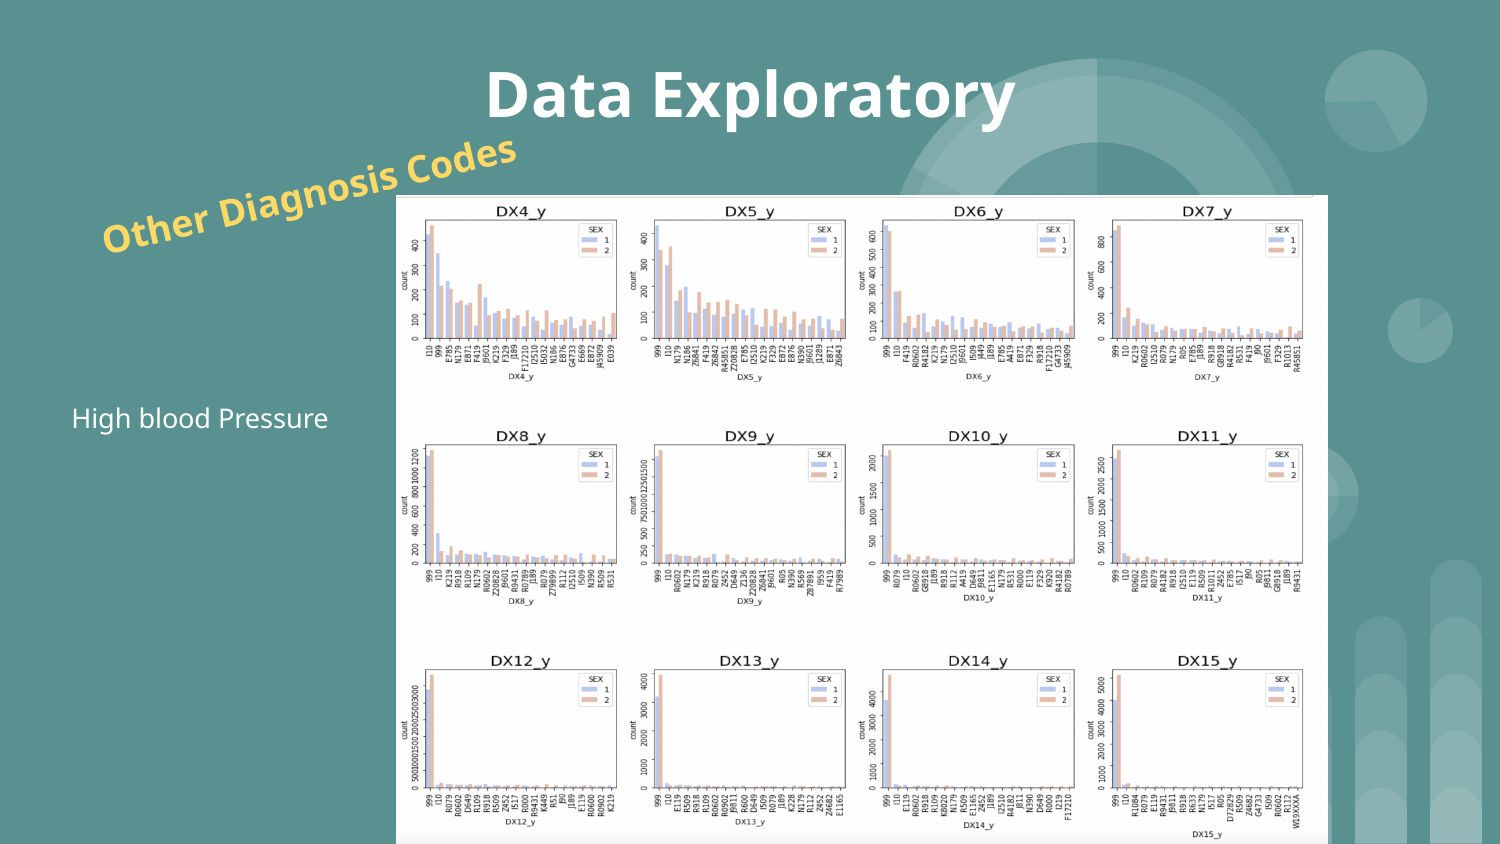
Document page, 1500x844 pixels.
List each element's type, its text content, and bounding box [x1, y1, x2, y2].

text_box Other Diagnosis Codes [20, 91, 597, 295]
picture [396, 194, 1328, 844]
text_box High blood Pressure [14, 353, 385, 449]
title Data Exploratory [14, 39, 1488, 146]
